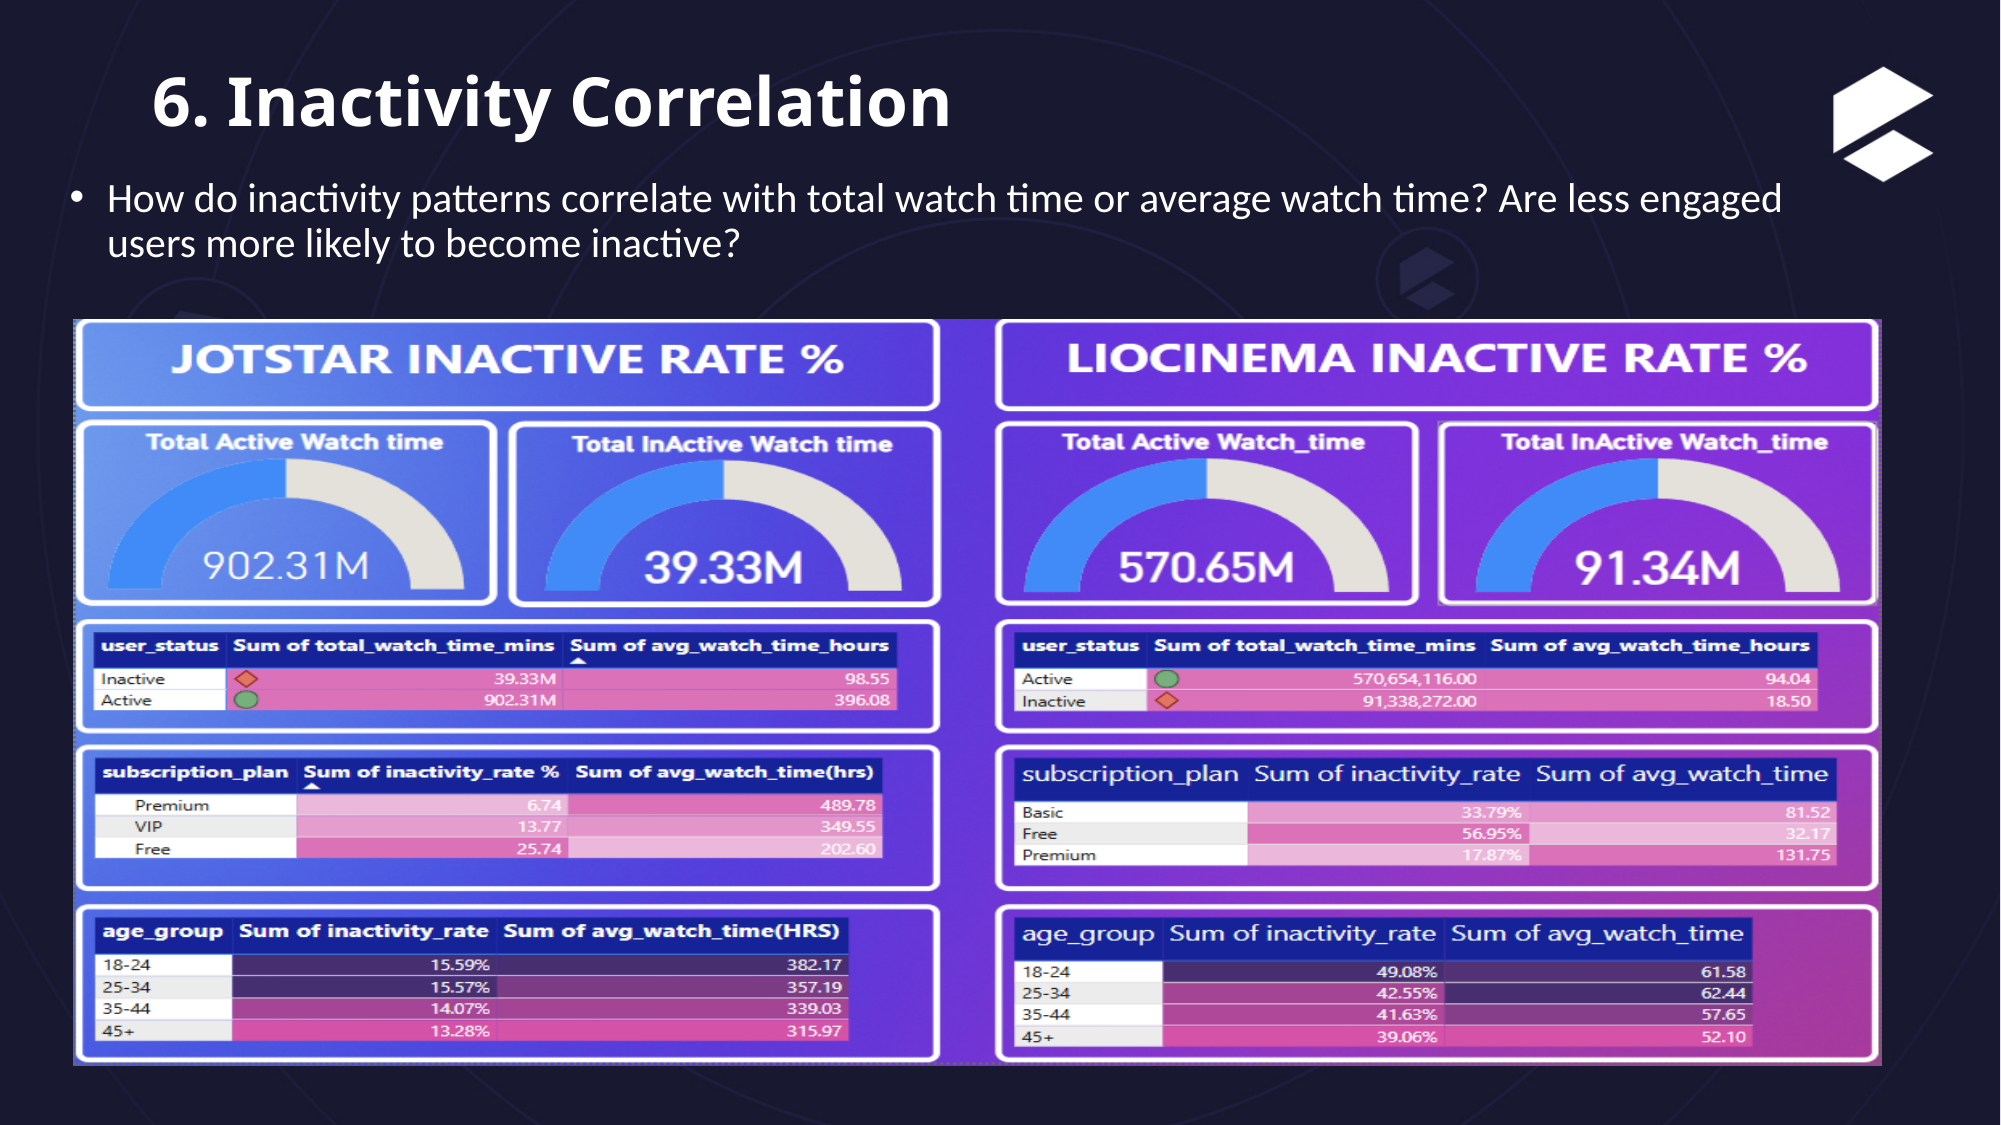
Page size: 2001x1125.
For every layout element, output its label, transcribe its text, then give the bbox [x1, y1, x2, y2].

title 6. Inactivity Correlation [137, 59, 1863, 149]
list How do inactivity patterns correlate with total watch time or average watch time? Are less engaged users more likely to become inactive? [54, 168, 1863, 1014]
picture [0, 0, 2001, 1125]
